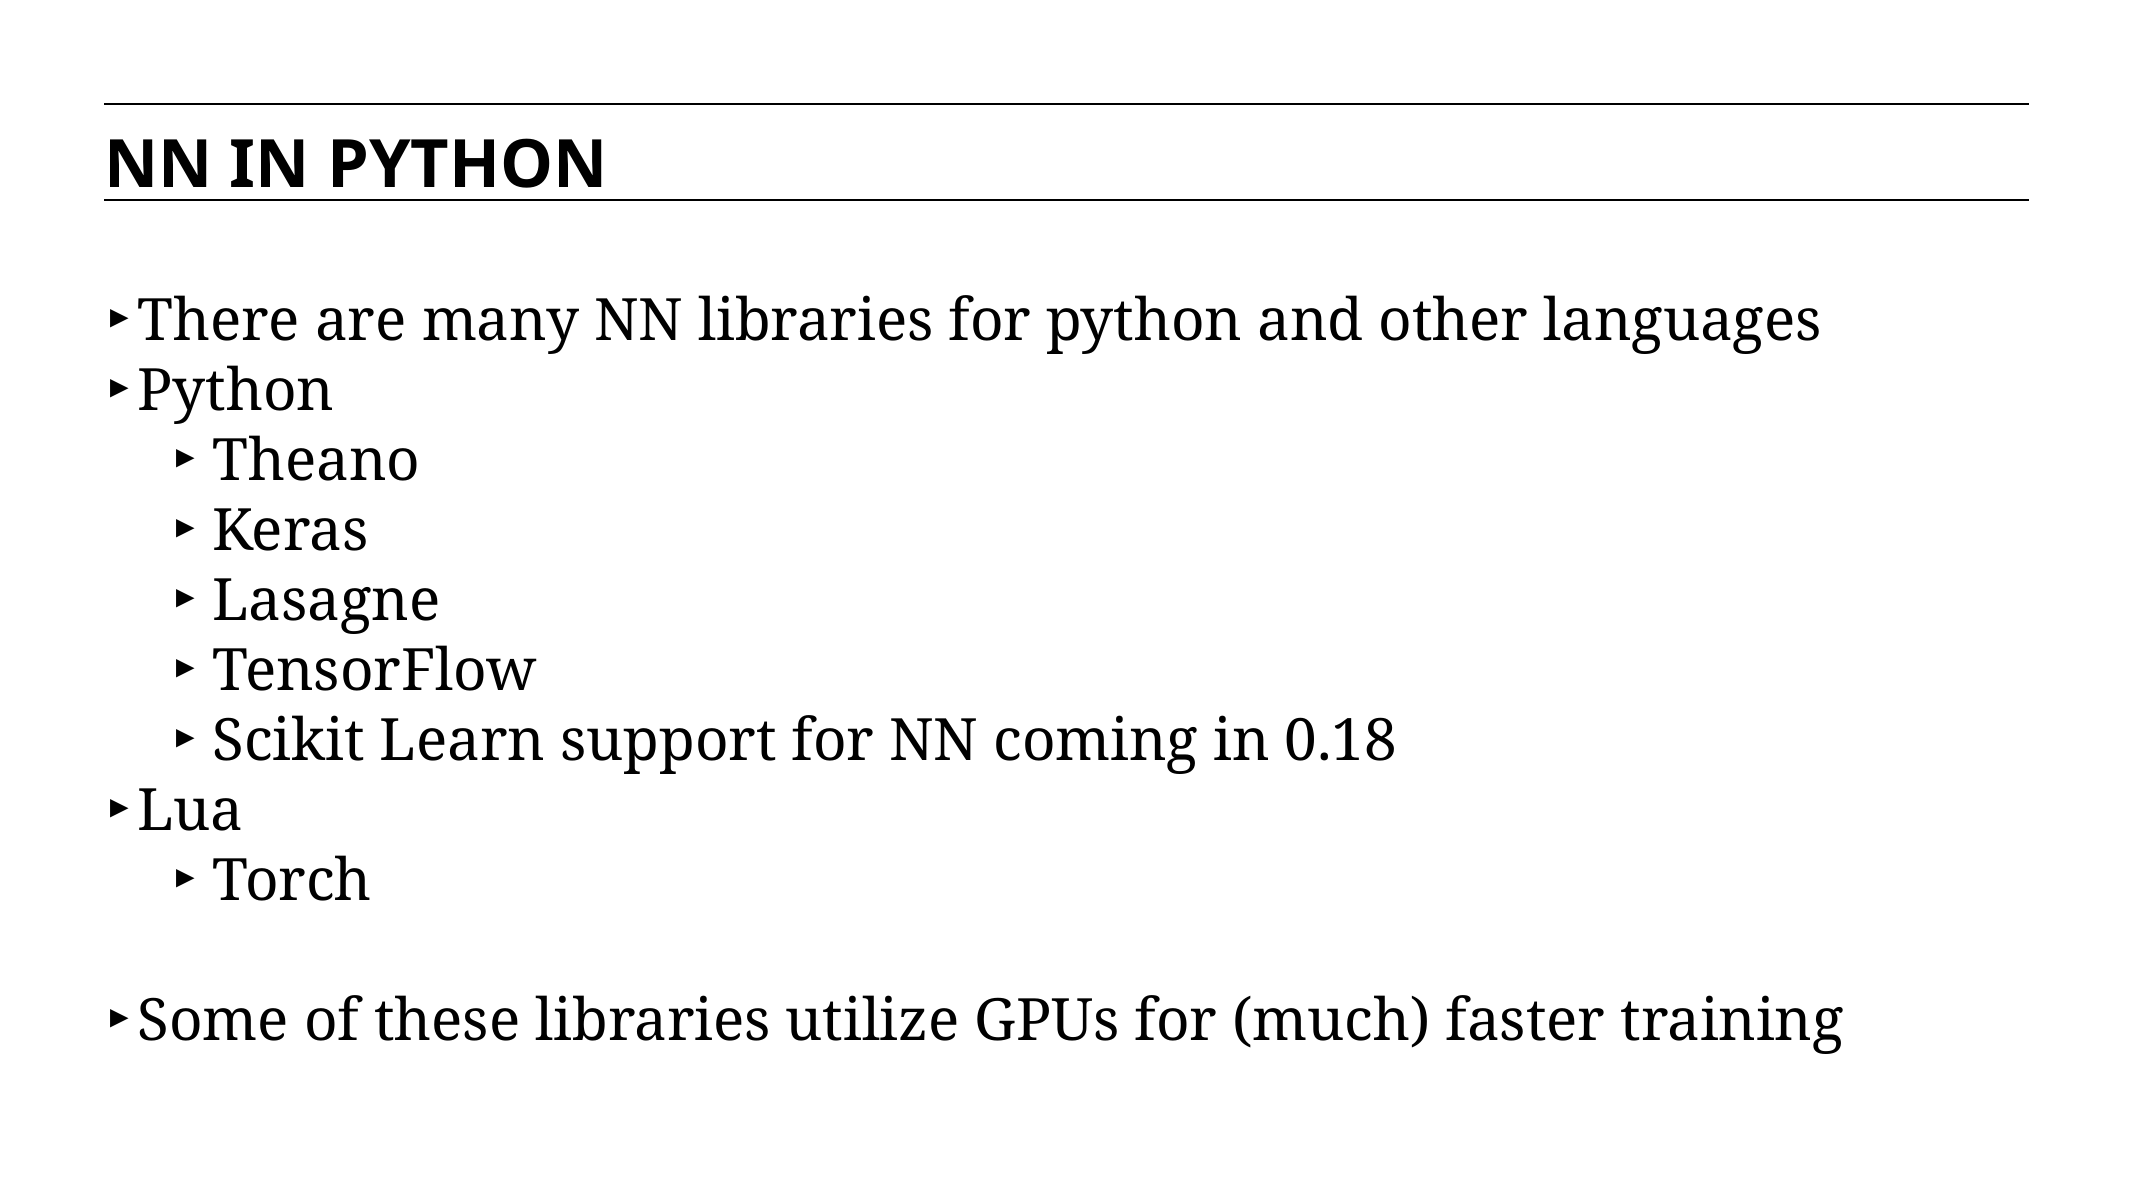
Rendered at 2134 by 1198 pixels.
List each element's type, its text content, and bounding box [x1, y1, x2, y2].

text_box NN IN PYTHON [104, 120, 2030, 192]
list There are many NN libraries for python and other languages Python Theano Keras Lasagne TensorFlow Scikit Learn support for NN coming in 0.18 Lua Torch Some of these libraries utilize GPUs for (much) faster training [104, 212, 2030, 837]
